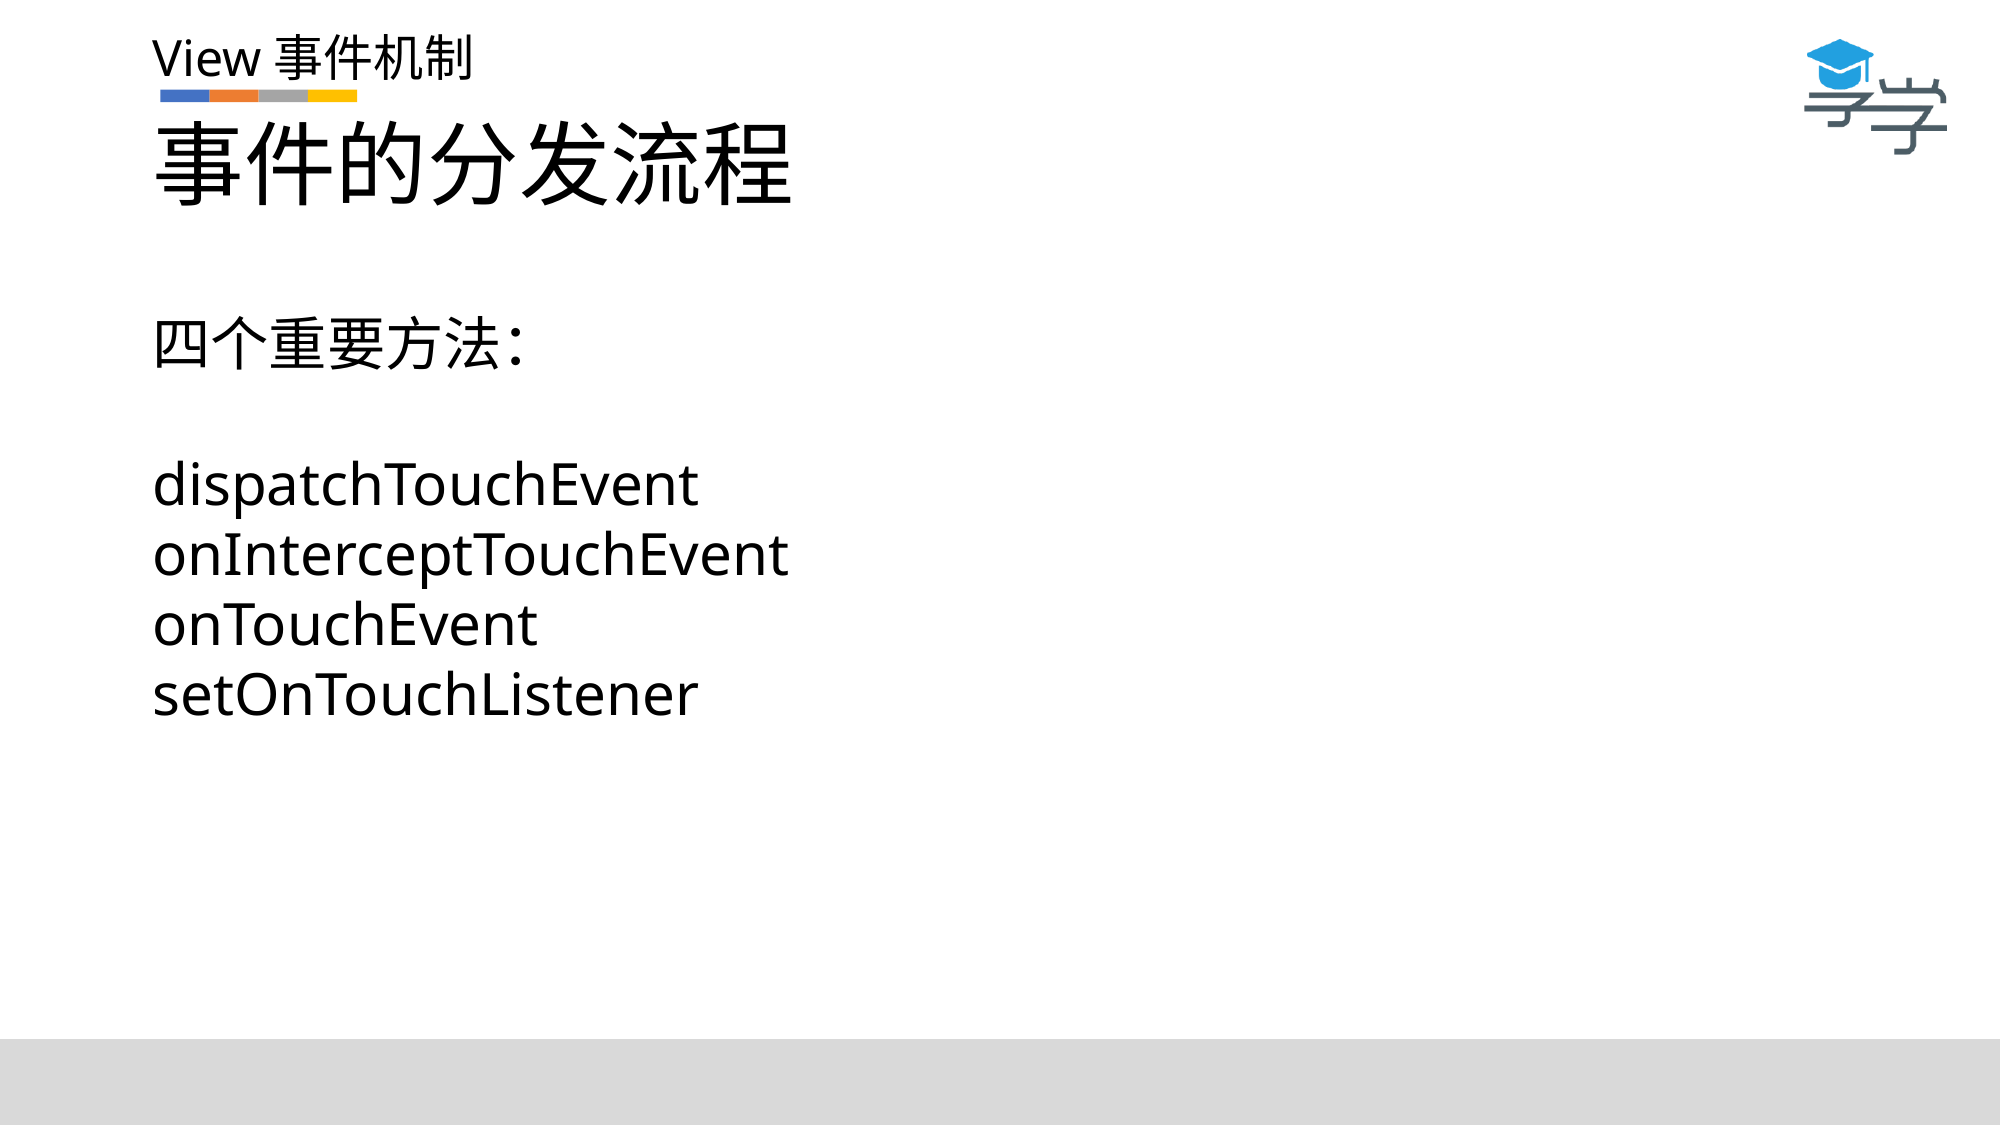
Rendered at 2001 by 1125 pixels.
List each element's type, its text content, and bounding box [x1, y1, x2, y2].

list 四个重要方法： dispatchTouchEvent onInterceptTouchEvent onTouchEvent setOnTouchListener [137, 299, 1863, 1014]
picture [1799, 20, 1952, 173]
text_box View事件机制 [137, 2, 657, 118]
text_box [160, 89, 358, 103]
title 事件的分发流程 [137, 59, 1863, 278]
